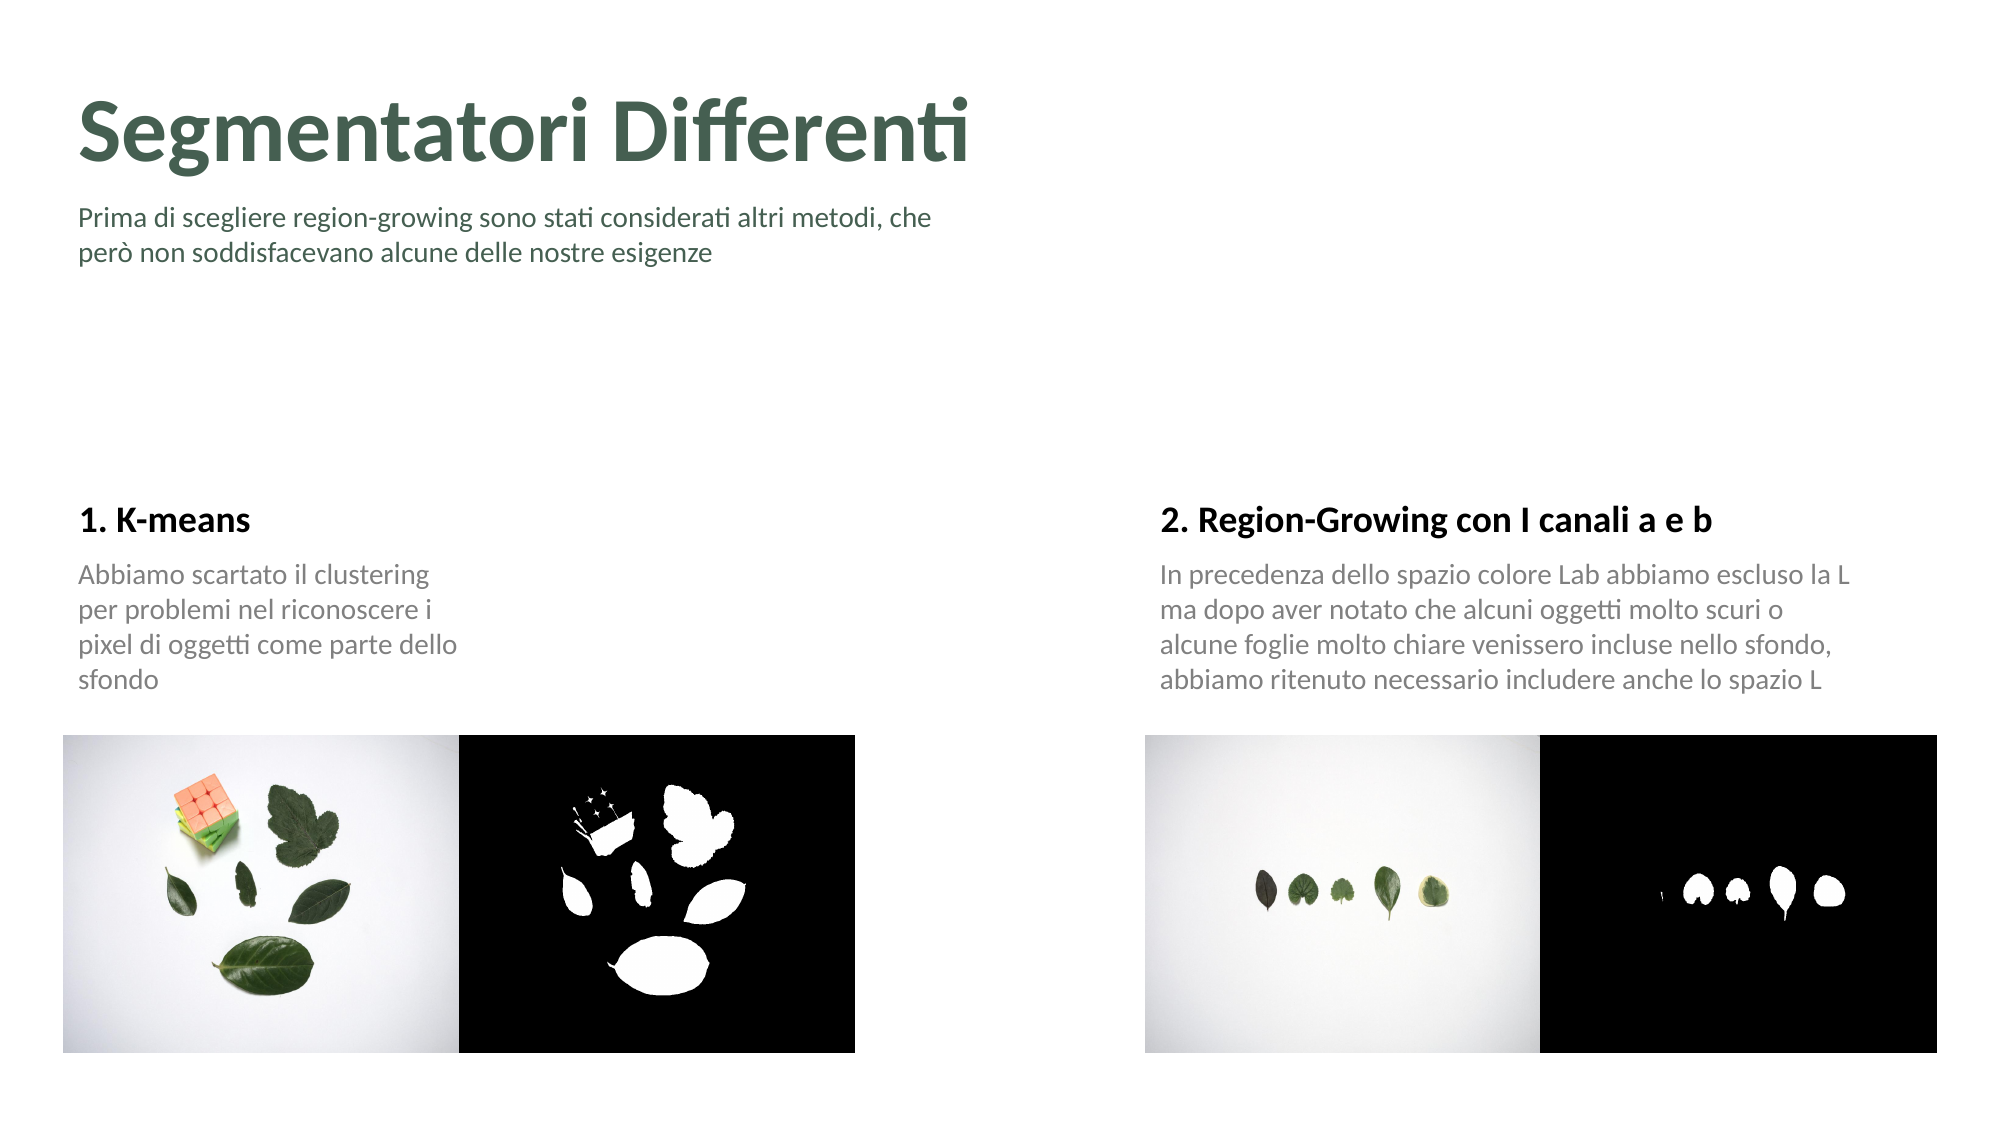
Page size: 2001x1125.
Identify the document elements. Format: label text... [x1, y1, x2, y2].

text_box Prima di scegliere region-growing sono stati considerati altri metodi, che però non soddisfacevano alcune delle nostre esigenze [63, 190, 988, 276]
text_box 1. K-means [64, 487, 266, 548]
text_box Abbiamo scartato il clustering per problemi nel riconoscere i pixel di oggetti come parte dello sfondo [63, 548, 475, 703]
picture [1144, 734, 1938, 1053]
picture [62, 734, 856, 1054]
title Segmentatori Differenti [63, 72, 1015, 191]
text_box In precedenza dello spazio colore Lab abbiamo escluso la L ma dopo aver notato che alcuni oggetti molto scuri o alcune foglie molto chiare venissero incluse nello sfondo, abbiamo ritenuto necessario includere anche lo spazio L [1145, 548, 1878, 703]
text_box 2. Region-Growing con I canali a e b [1145, 487, 1729, 548]
